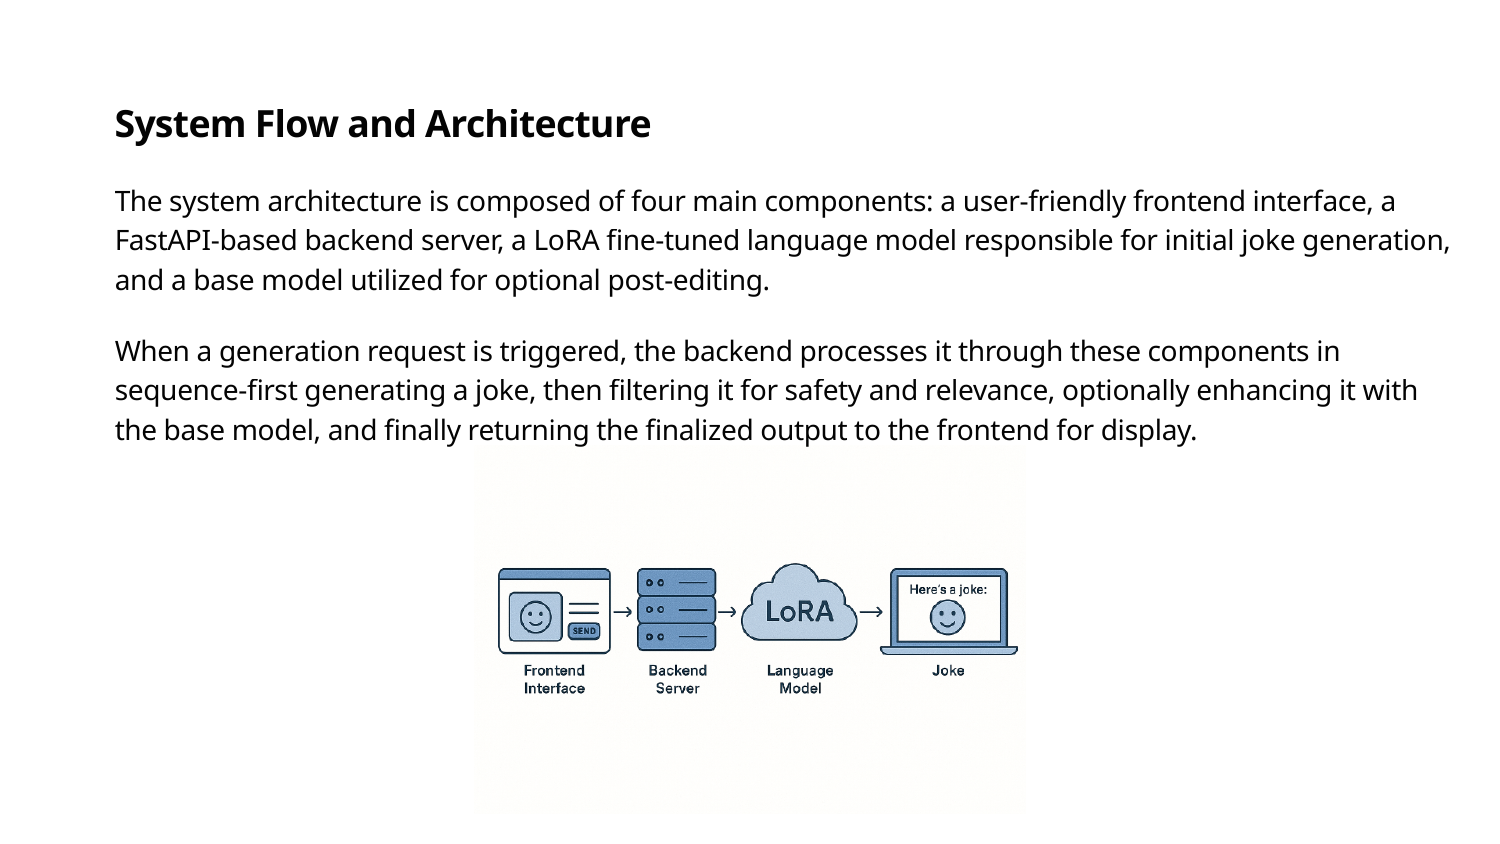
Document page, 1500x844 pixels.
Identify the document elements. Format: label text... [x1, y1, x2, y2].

text_box System Flow and Architecture [99, 99, 707, 146]
text_box When a generation request is triggered, the backend processes it through these components in sequence-first generating a joke, then filtering it for safety and relevance, optionally enhancing it with the base model, and finally returning the finalized output to the frontend for display. [99, 328, 1475, 446]
text_box The system architecture is composed of four main components: a user-friendly frontend interface, a FastAPI-based backend server, a LoRA fine-tuned language model responsible for initial joke generation, and a base model utilized for optional post-editing. [99, 178, 1475, 296]
picture [474, 445, 1026, 814]
